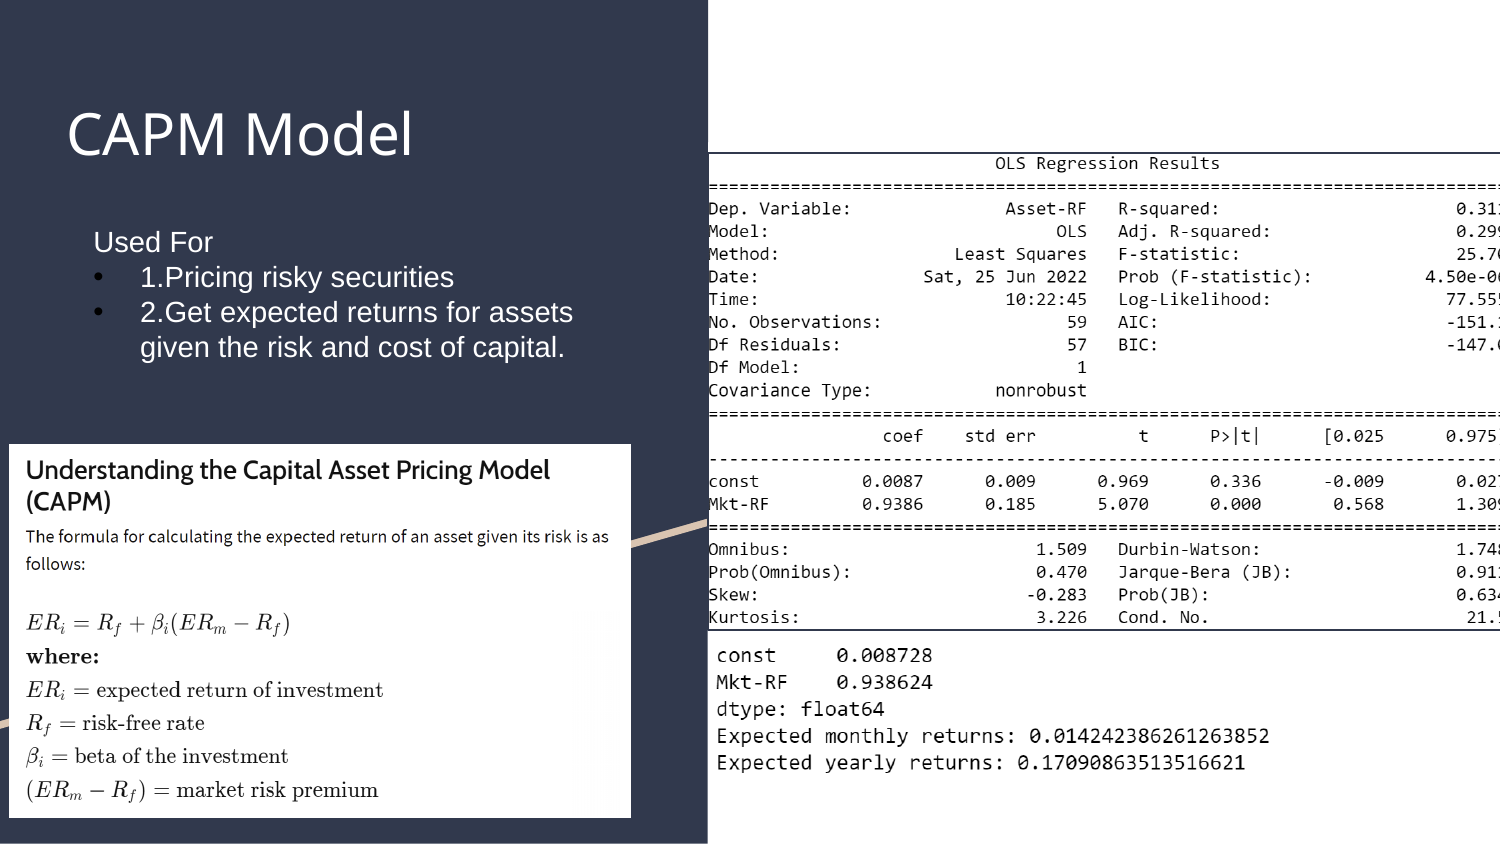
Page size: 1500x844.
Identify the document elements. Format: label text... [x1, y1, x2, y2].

picture [708, 153, 1500, 630]
picture [715, 647, 1290, 774]
title CAPM Model [51, 82, 660, 494]
picture [9, 444, 631, 819]
text_box Used For 1.Pricing risky securities 2.Get expected returns for assets given the risk and cost of capital. [78, 215, 613, 371]
